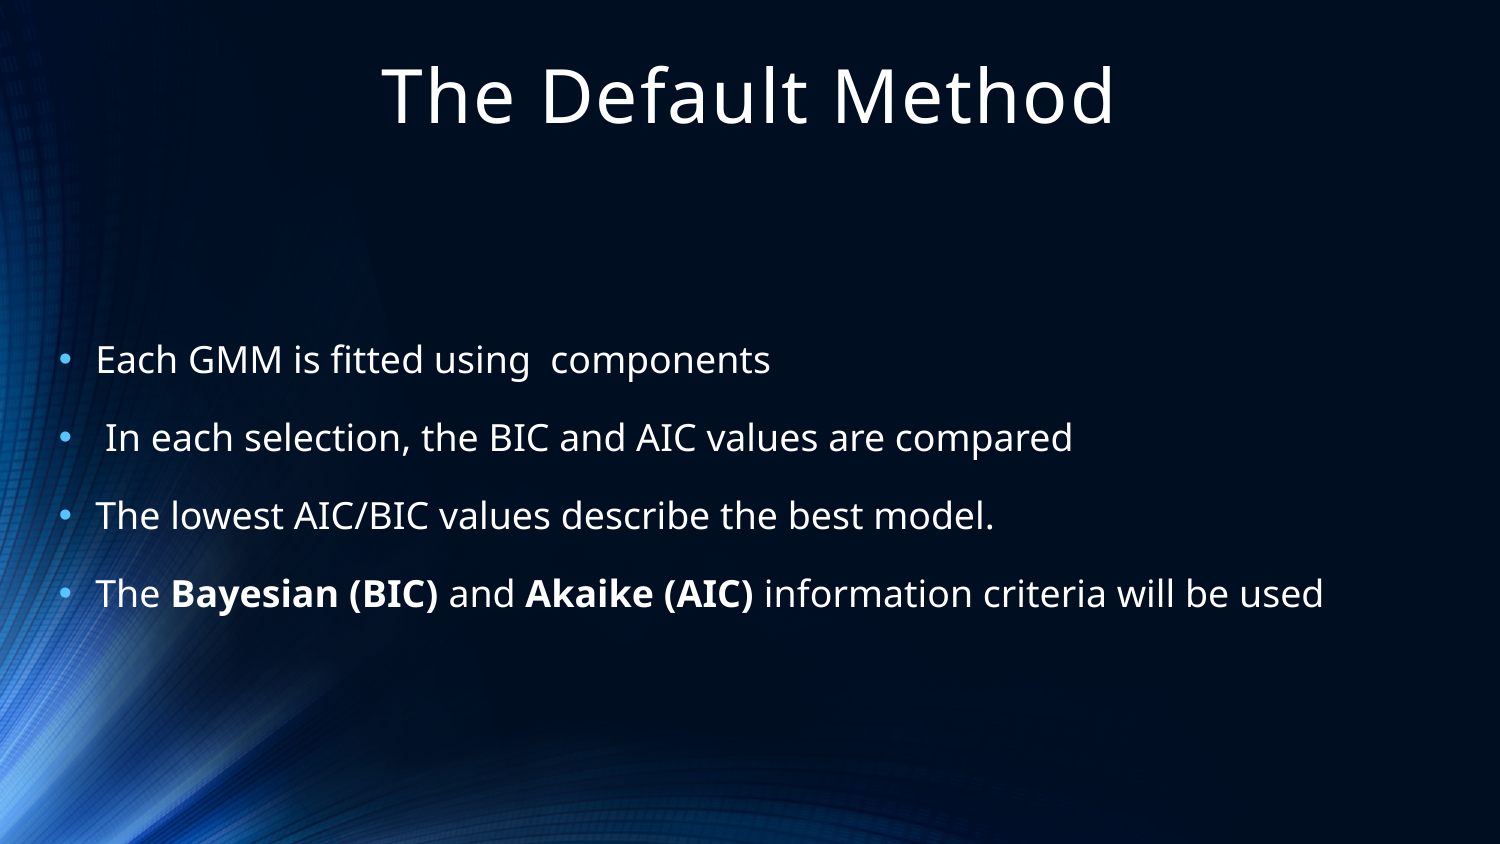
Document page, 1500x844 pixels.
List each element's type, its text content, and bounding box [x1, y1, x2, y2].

picture [0, 147, 1500, 844]
title The Default Method [0, 0, 1500, 147]
